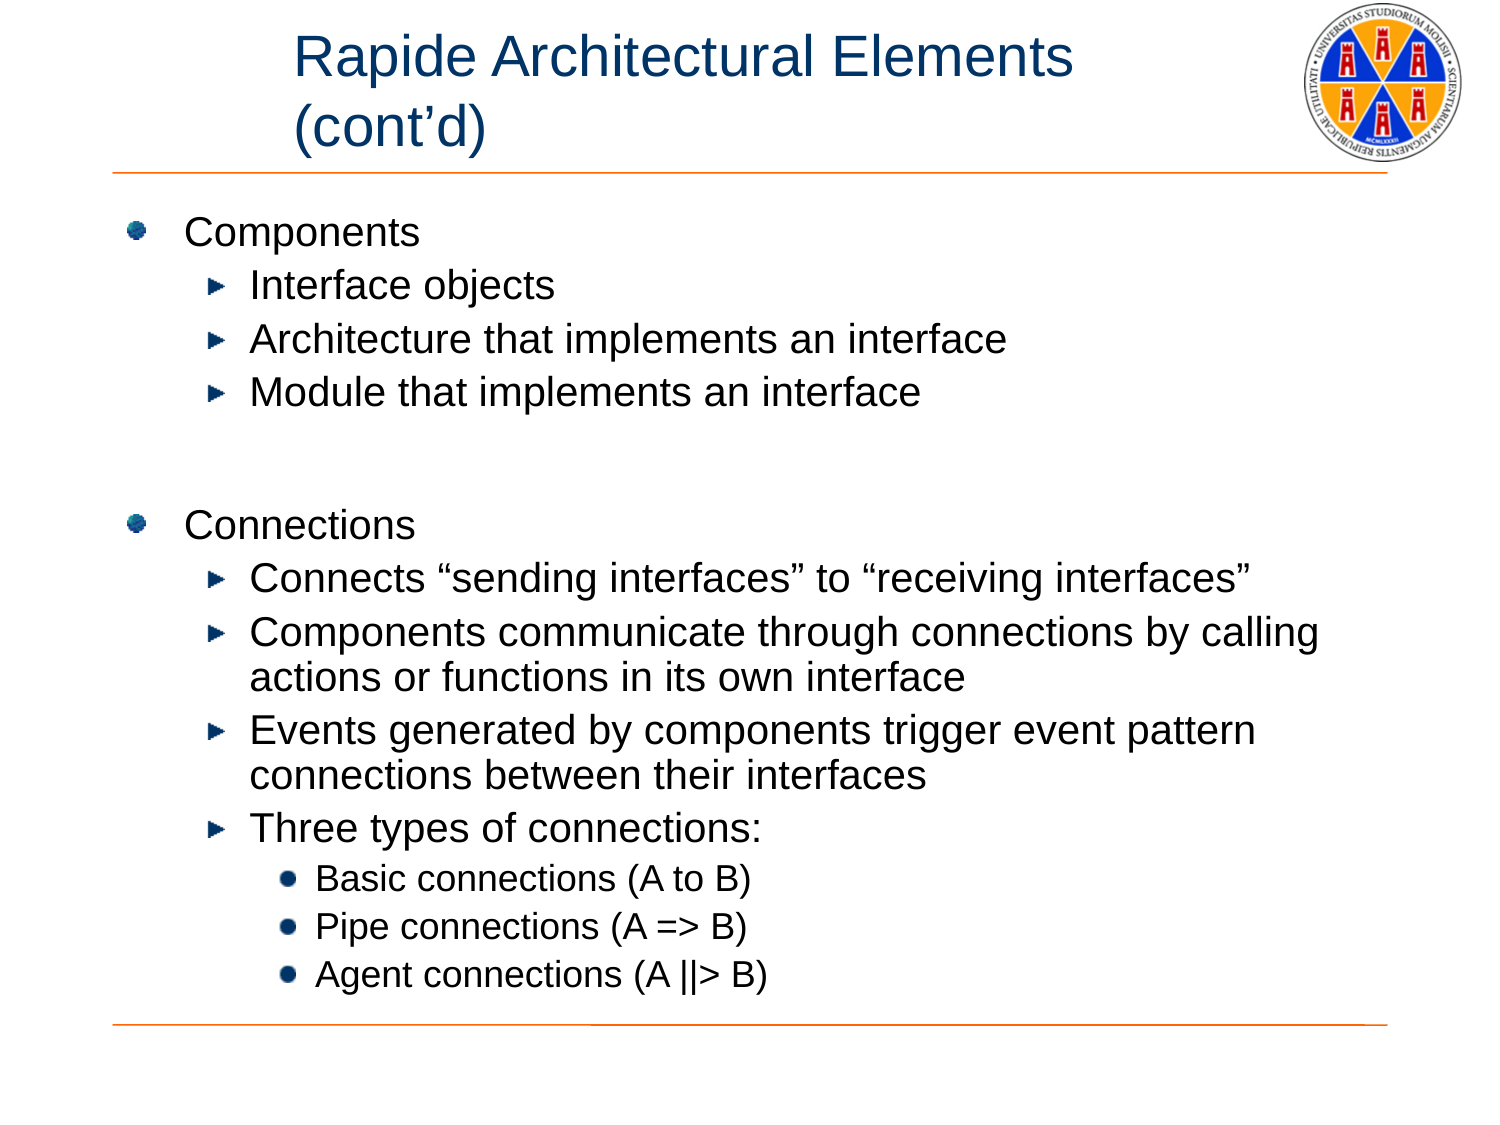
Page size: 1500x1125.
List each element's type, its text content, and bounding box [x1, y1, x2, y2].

picture [202, 272, 225, 295]
picture [202, 717, 225, 740]
picture [277, 916, 296, 935]
title Rapide Architectural Elements (cont’d) [278, 18, 1211, 157]
picture [202, 815, 225, 838]
picture [127, 514, 146, 533]
picture [202, 619, 225, 642]
picture [202, 565, 225, 588]
list Components Interface objects Architecture that implements an interface Module that implements an interface Connections Connects “sending interfaces” to “receiving interfaces” Components communicate through connections by calling actions or functions in its own interface Events generated by components trigger event pattern connections between their interfaces Three types of connections: Basic connections (A to B) Pipe connections (A => B) Agent connections (A ||> B) [112, 203, 1388, 988]
picture [202, 326, 225, 349]
picture [277, 963, 296, 983]
picture [277, 868, 296, 887]
picture [202, 379, 225, 402]
picture [127, 221, 146, 240]
picture [1269, 0, 1500, 166]
